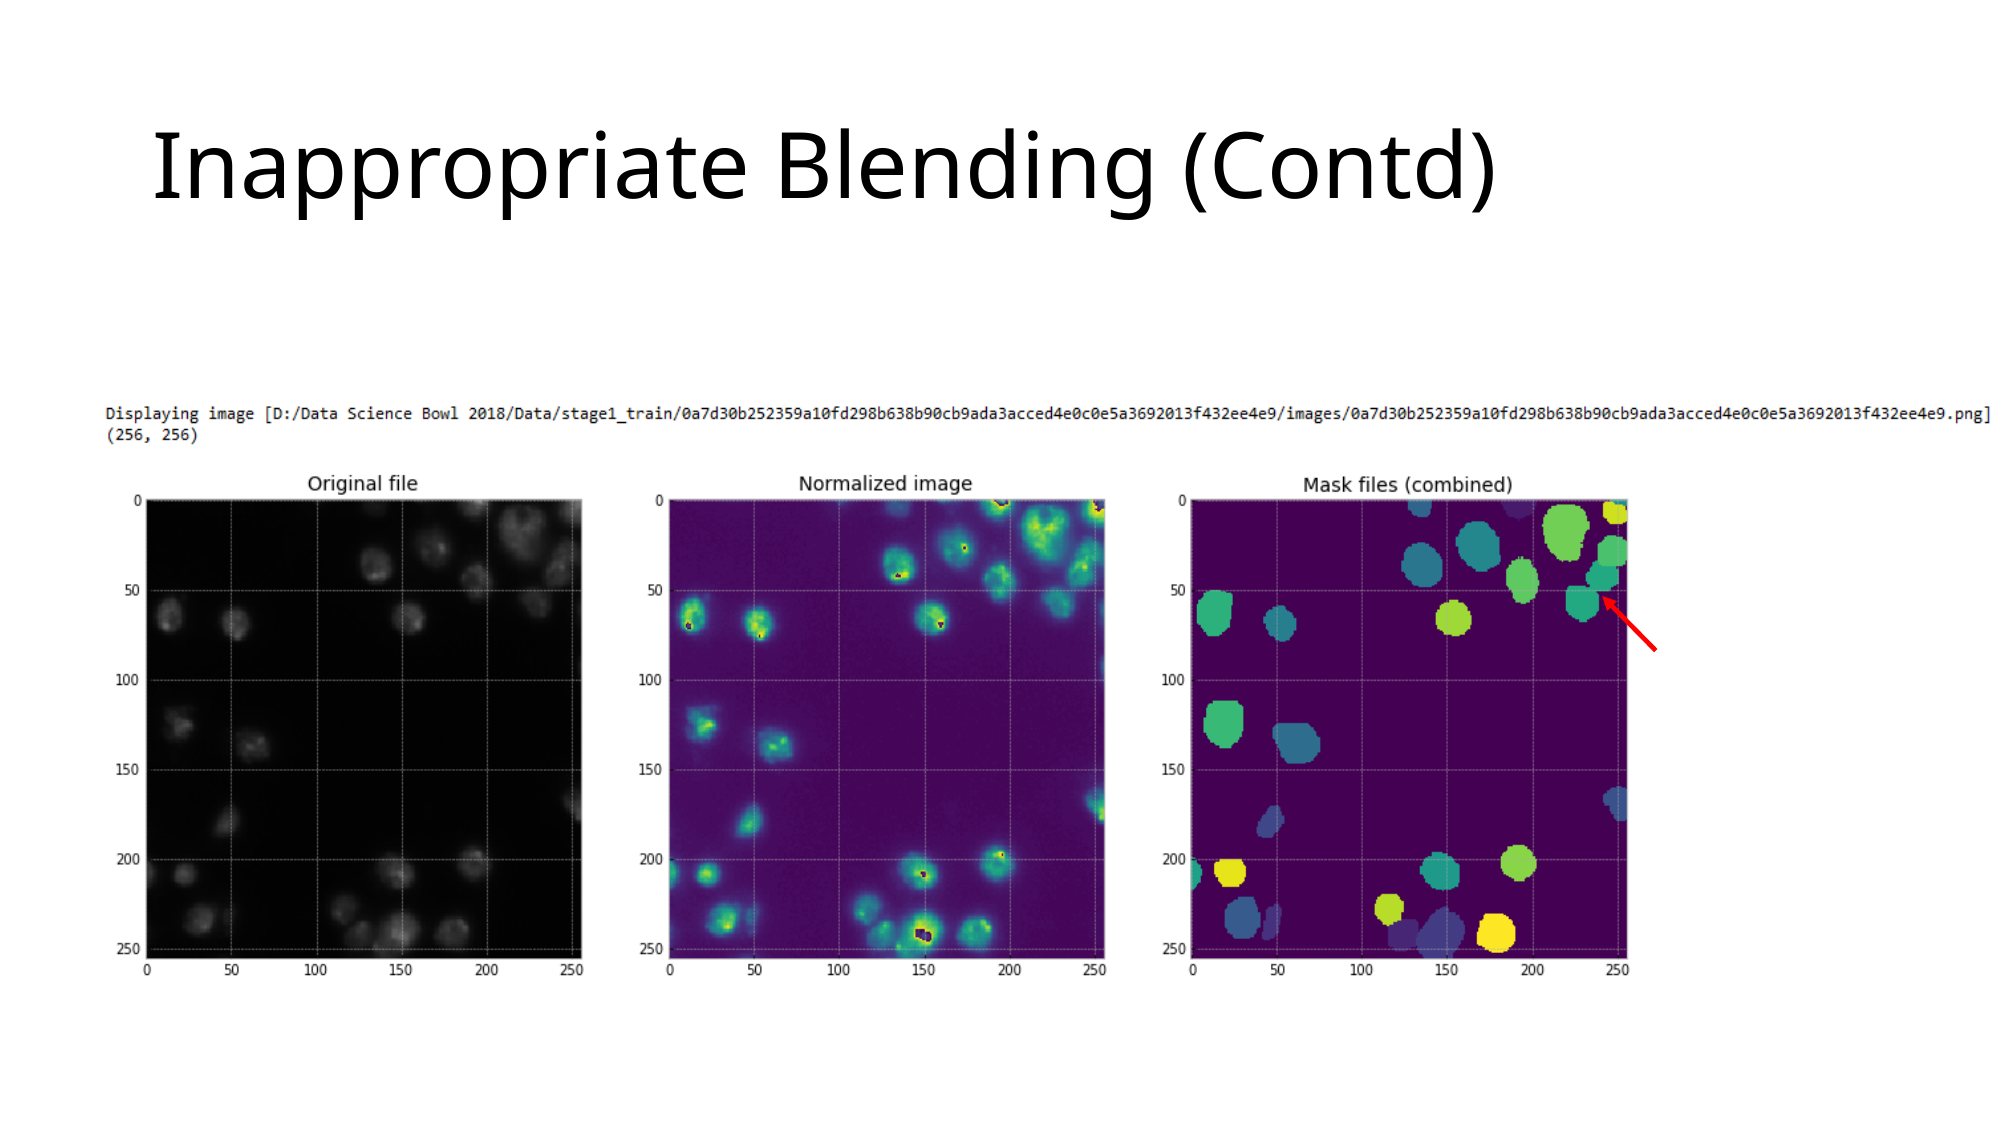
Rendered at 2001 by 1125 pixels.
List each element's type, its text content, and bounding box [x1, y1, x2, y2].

title Inappropriate Blending (Contd) [137, 59, 1863, 278]
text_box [1602, 596, 1656, 651]
picture [102, 401, 2000, 988]
